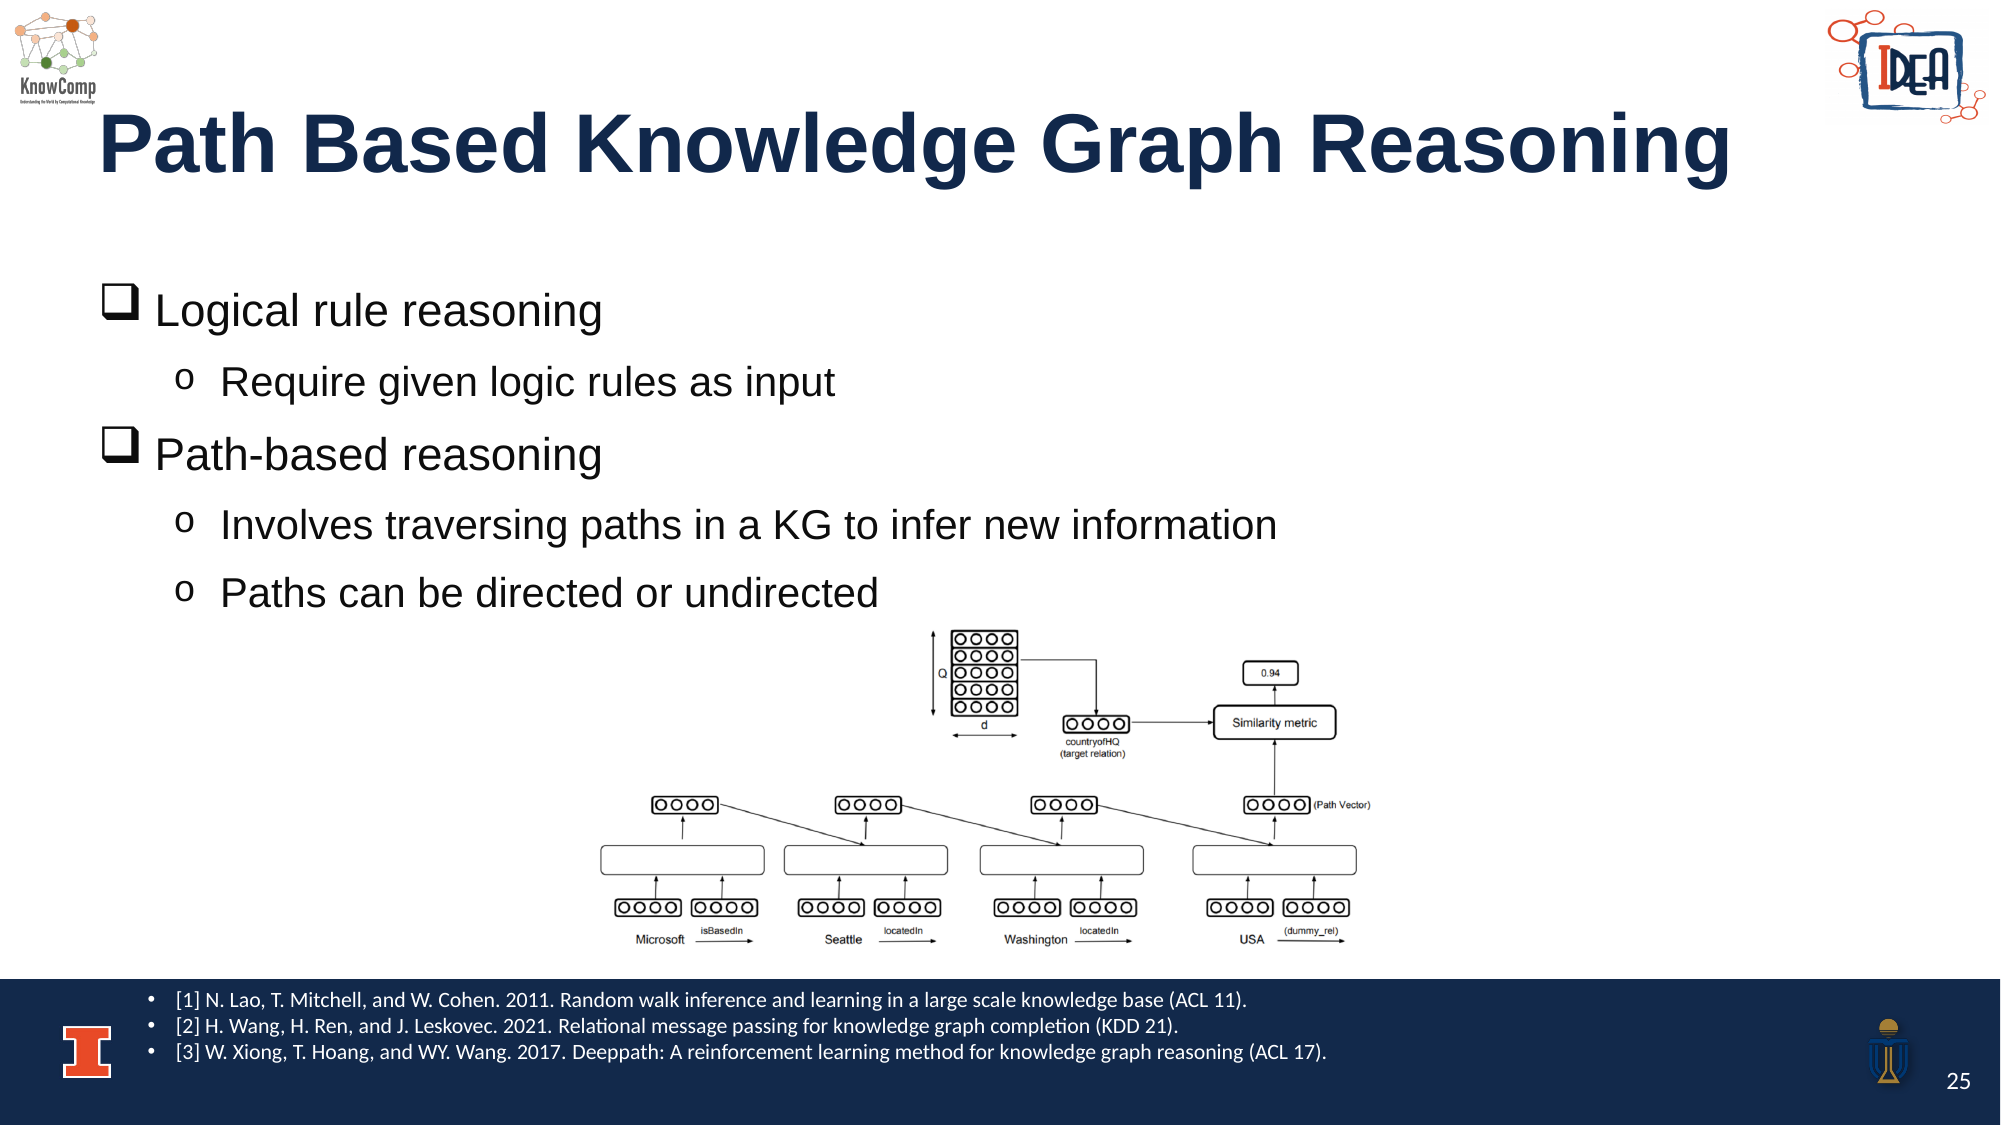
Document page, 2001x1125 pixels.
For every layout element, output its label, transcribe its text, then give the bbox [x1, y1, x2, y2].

picture [0, 0, 2001, 1125]
text_box [1] N. Lao, T. Mitchell, and W. Cohen. 2011. Random walk inference and learning in a large scale knowledge base (ACL 11). [2] H. Wang, H. Ren, and J. Leskovec. 2021. Relational message passing for knowledge graph completion (KDD 21). [3] W. Xiong, T. Hoang, and WY. Wang. 2017. Deeppath: A reinforcement learning method for knowledge graph reasoning (ACL 17). [132, 978, 1673, 1072]
title Path Based Knowledge Graph Reasoning [83, 45, 1900, 233]
slide_number 25 [1649, 1050, 1987, 1110]
list Logical rule reasoning Require given logic rules as input Path-based reasoning Involves traversing paths in a KG to infer new information Paths can be directed or undirected [83, 262, 1975, 1005]
